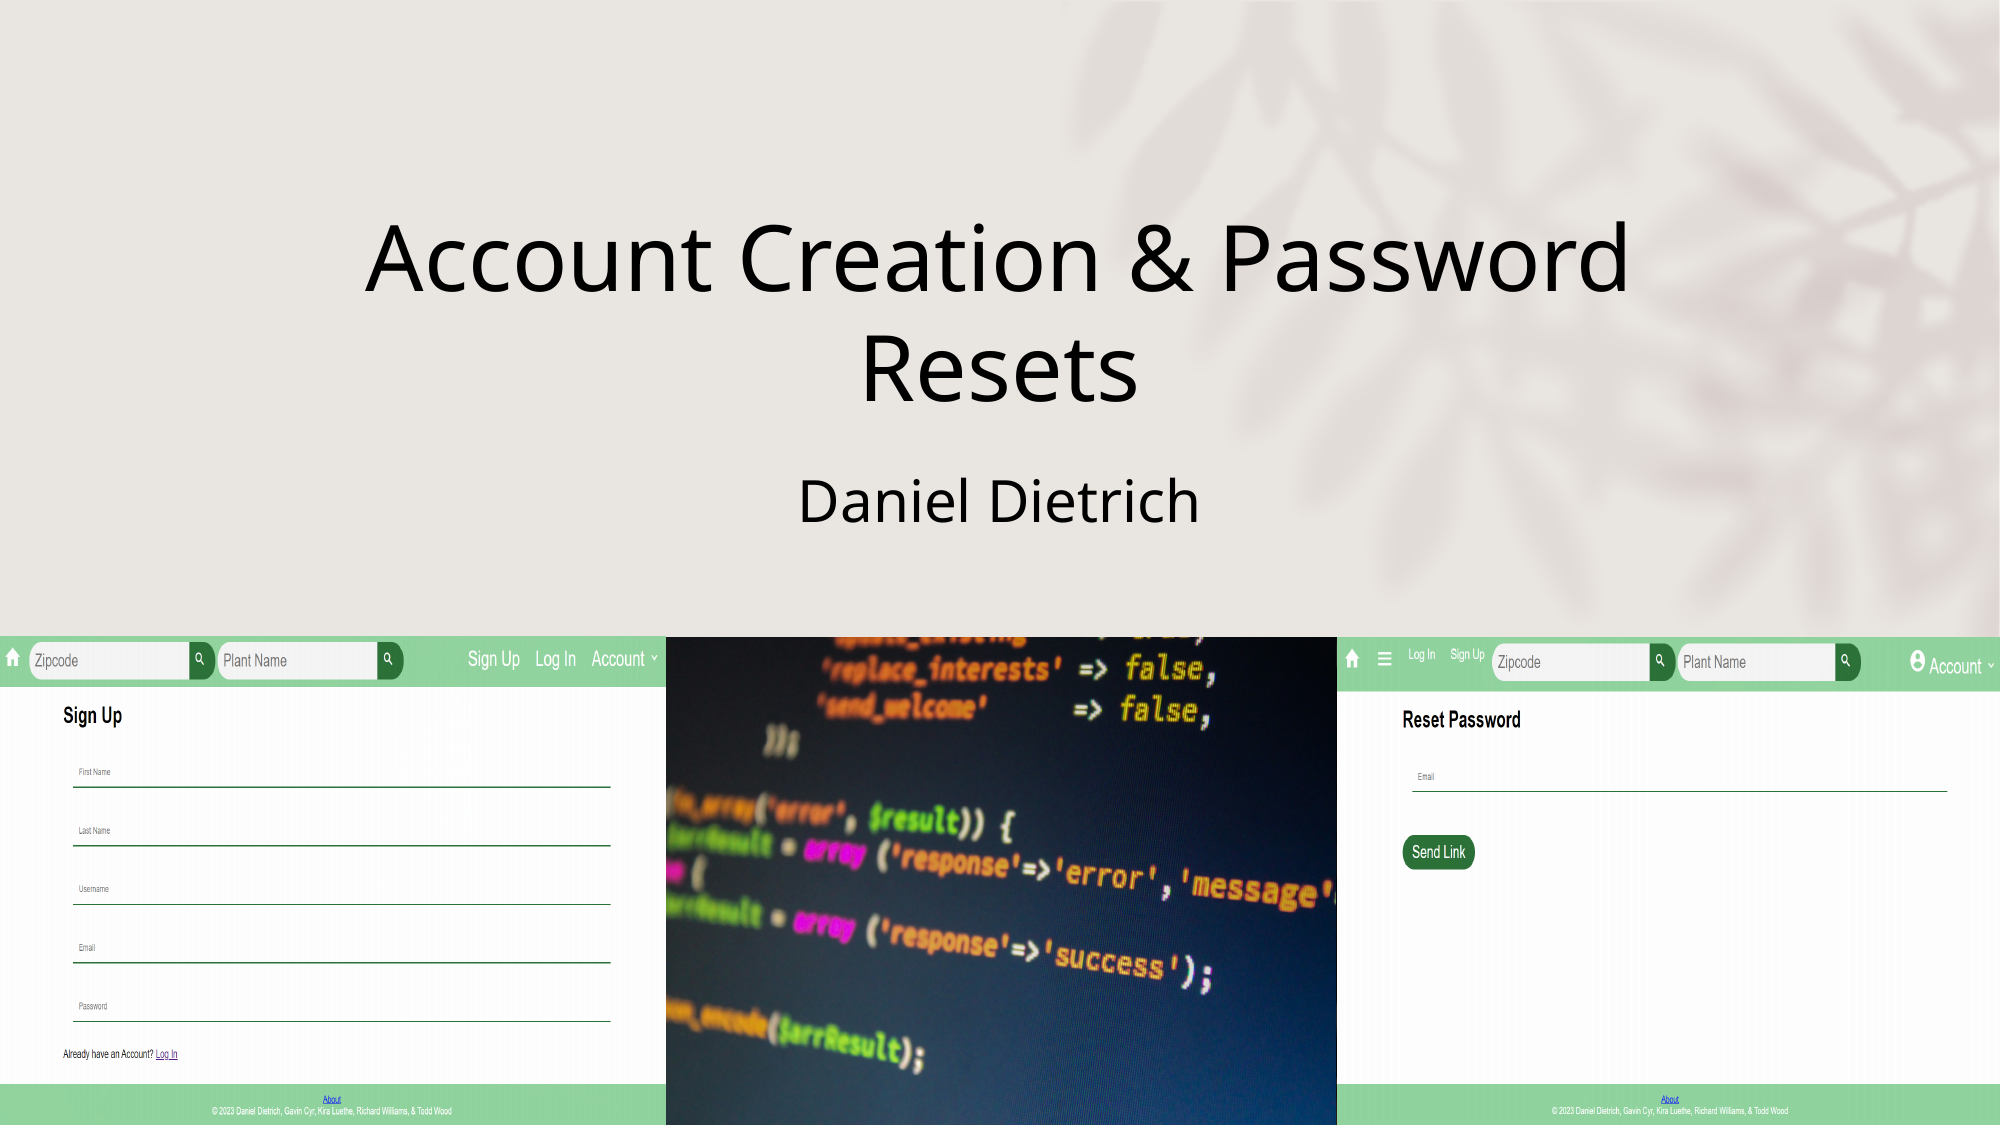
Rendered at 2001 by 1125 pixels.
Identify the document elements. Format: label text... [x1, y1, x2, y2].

picture [0, 636, 2000, 1125]
subtitle Daniel Dietrich [280, 450, 1719, 600]
title Account Creation & Password Resets [212, 50, 1788, 428]
